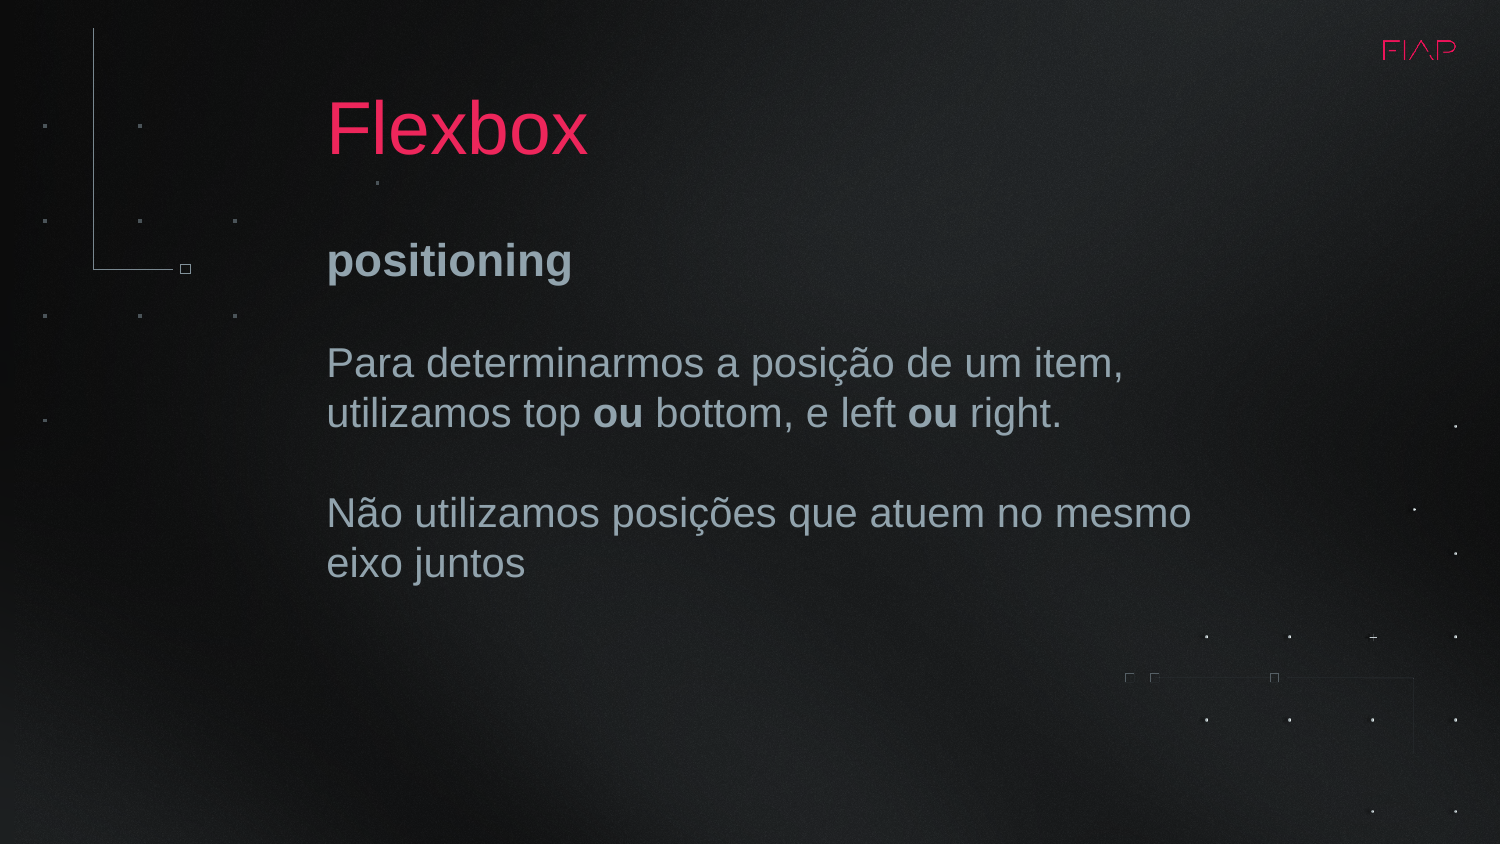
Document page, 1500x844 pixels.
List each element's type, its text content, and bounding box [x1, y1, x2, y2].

text_box positioning Para determinarmos a posição de um item, utilizamos top ou bottom, e left ou right. Não utilizamos posições que atuem no mesmo eixo juntos [311, 222, 1292, 593]
picture [0, 0, 1500, 844]
text_box Flexbox [383, 72, 1126, 177]
